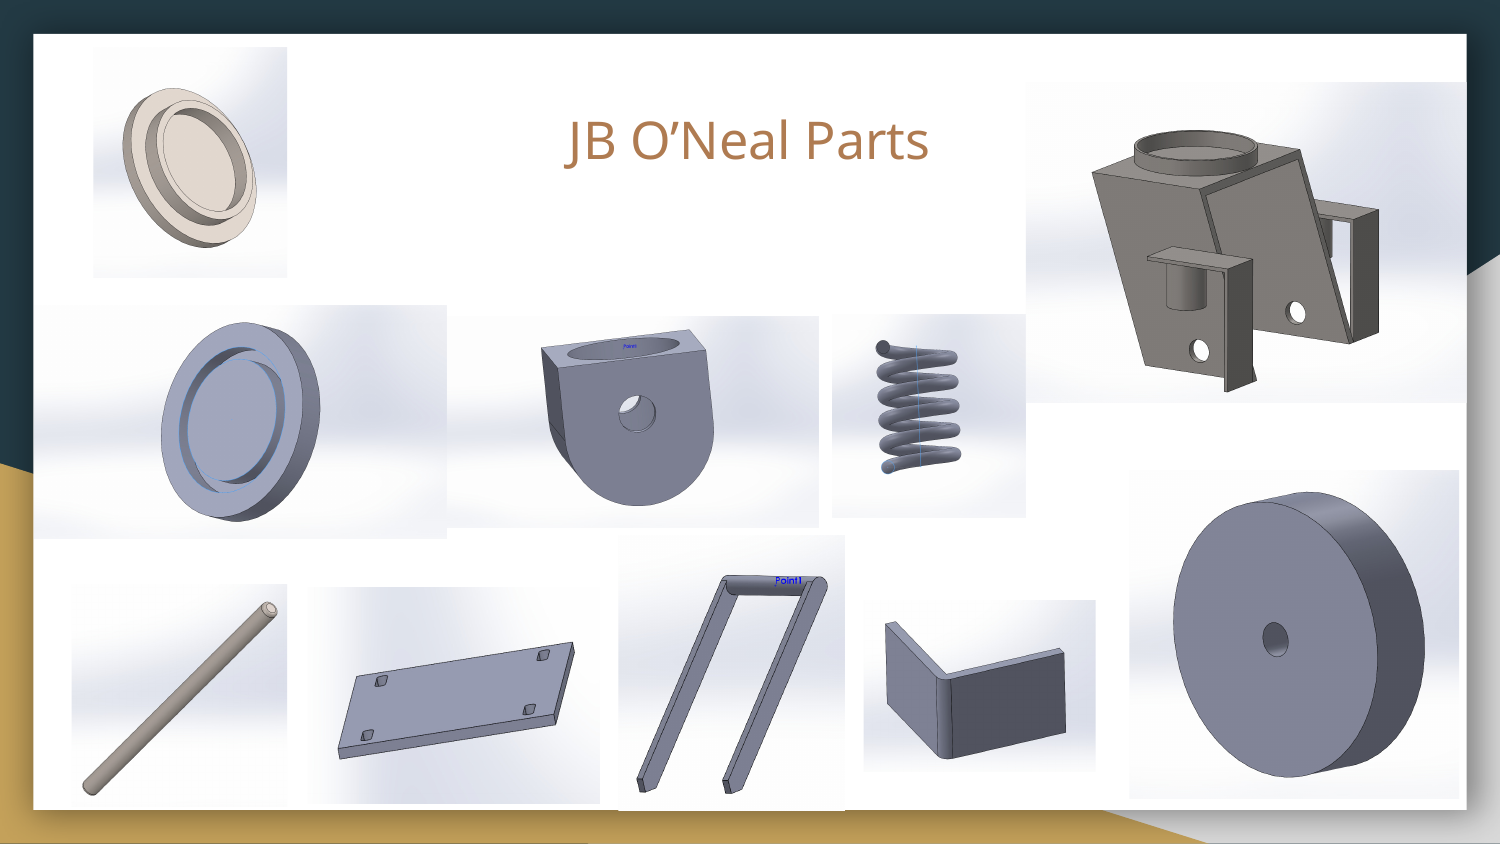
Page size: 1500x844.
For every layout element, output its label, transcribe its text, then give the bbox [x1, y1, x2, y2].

picture [863, 600, 1096, 772]
picture [34, 305, 819, 539]
picture [93, 47, 288, 279]
picture [307, 549, 600, 842]
picture [831, 82, 1467, 518]
picture [1129, 470, 1460, 799]
title JB O’Neal Parts [293, 92, 1020, 188]
picture [71, 584, 288, 807]
picture [618, 535, 846, 811]
